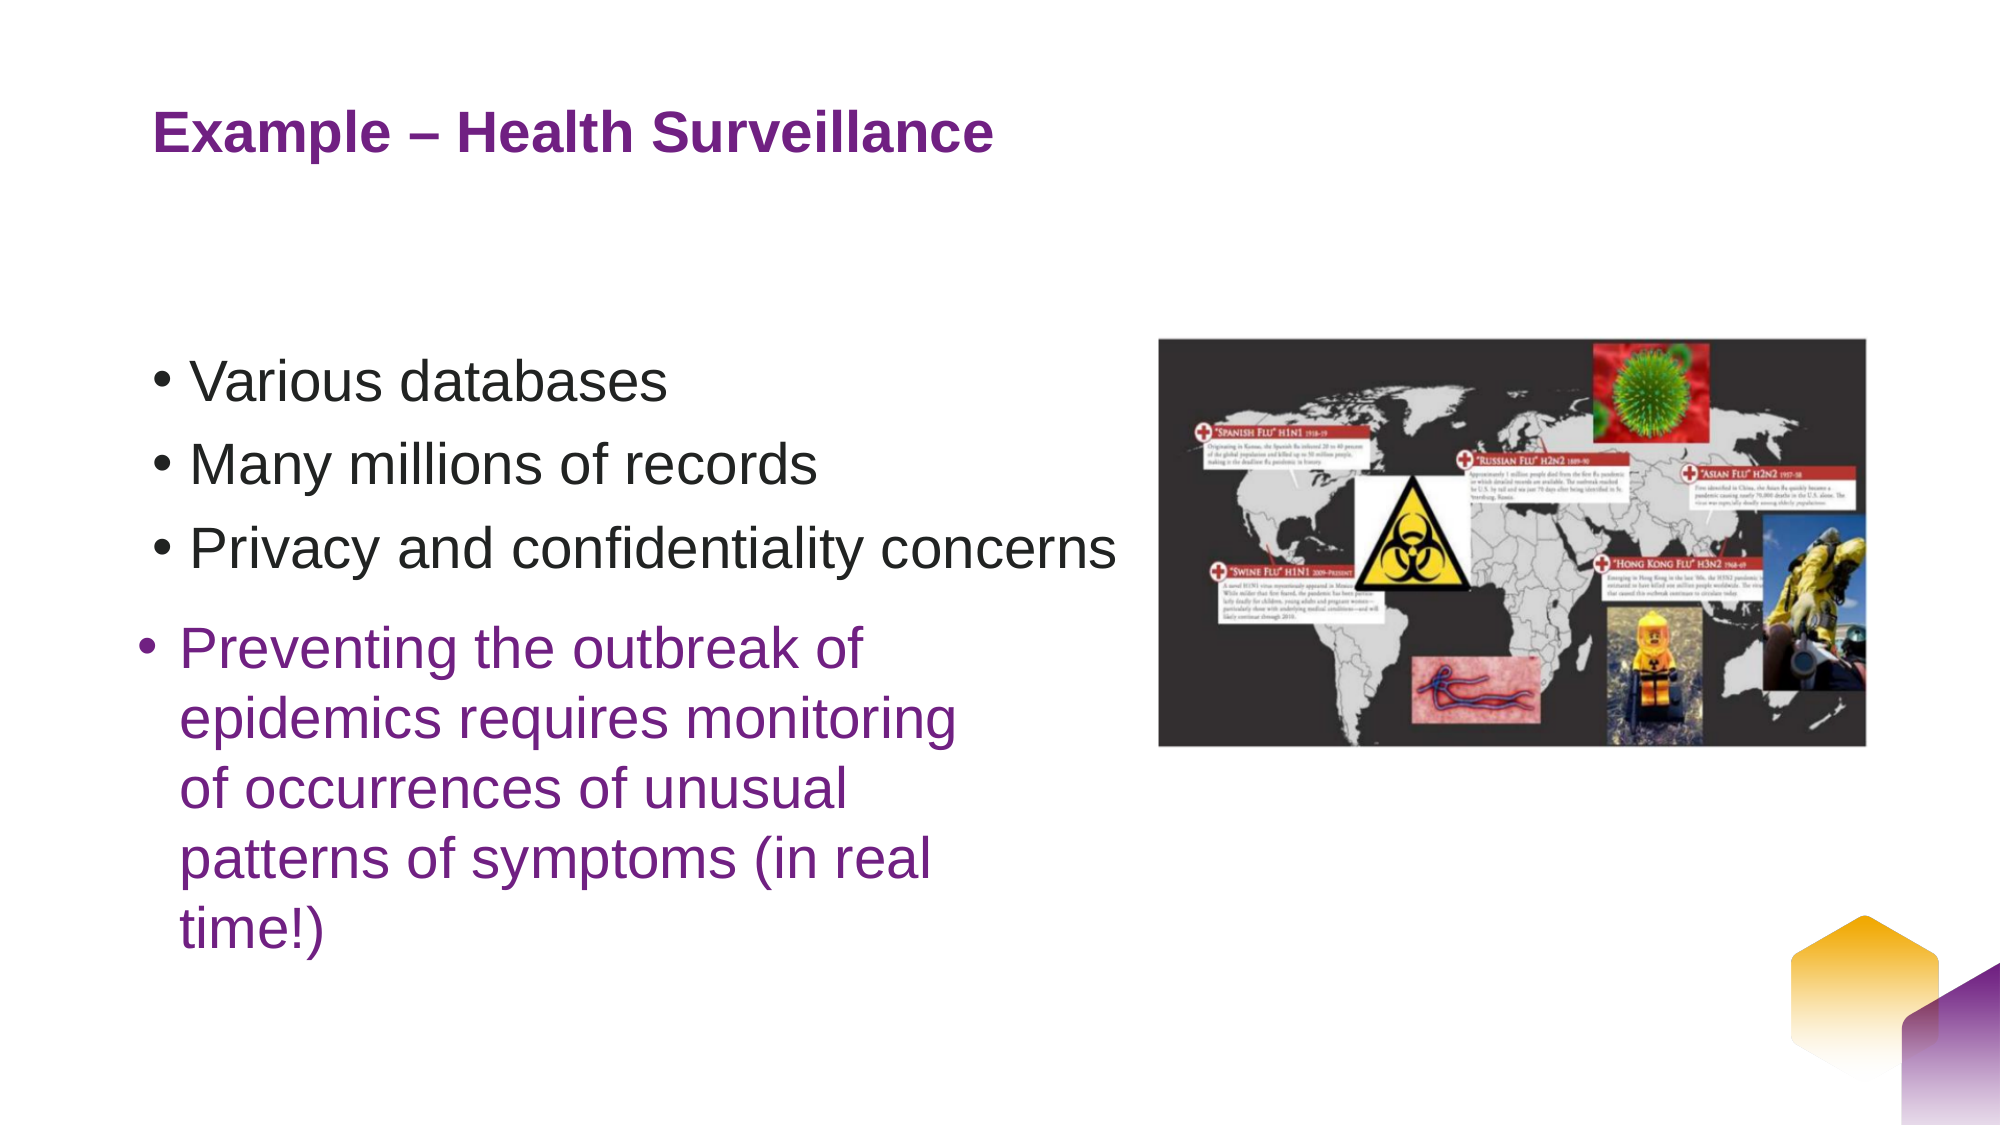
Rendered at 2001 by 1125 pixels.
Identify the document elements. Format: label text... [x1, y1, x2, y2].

picture [1746, 884, 2000, 1125]
title Example – Health Surveillance [137, 88, 1775, 179]
list Various databases Many millions of records Privacy and confidentiality concerns [137, 252, 1775, 952]
text_box Preventing the outbreak of epidemics requires monitoring of occurrences of unusual patterns of symptoms (in real time!) [122, 602, 983, 790]
picture [1145, 324, 1878, 763]
